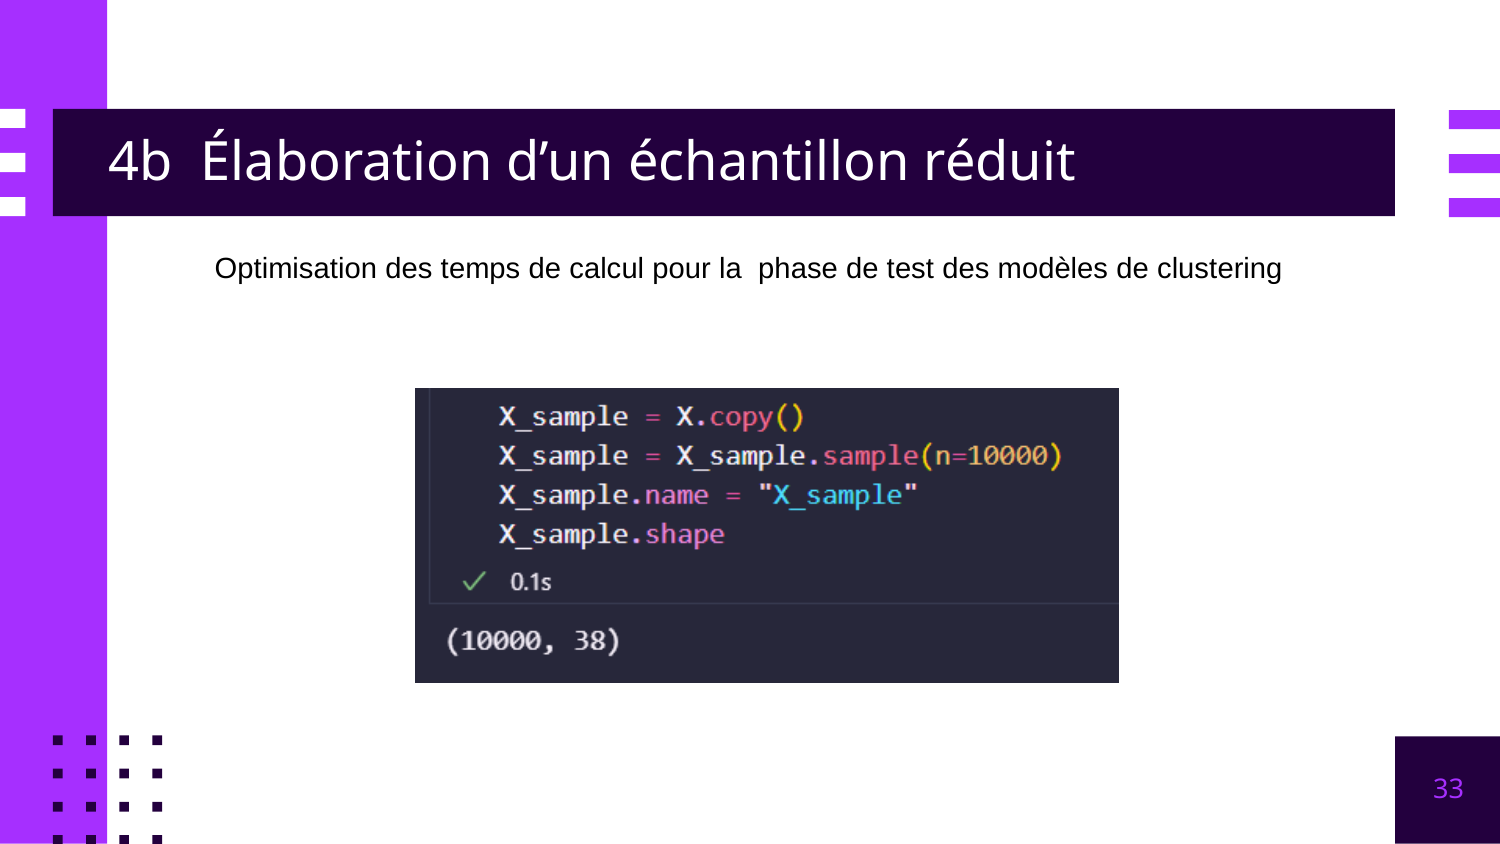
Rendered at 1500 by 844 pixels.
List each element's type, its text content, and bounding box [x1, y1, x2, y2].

text_box Optimisation des temps de calcul pour la phase de test des modèles de clustering [199, 242, 1376, 292]
picture [415, 388, 1119, 683]
slide_number 33 [1395, 736, 1500, 844]
title 4b Élaboration d’un échantillon réduit [108, 108, 1396, 217]
